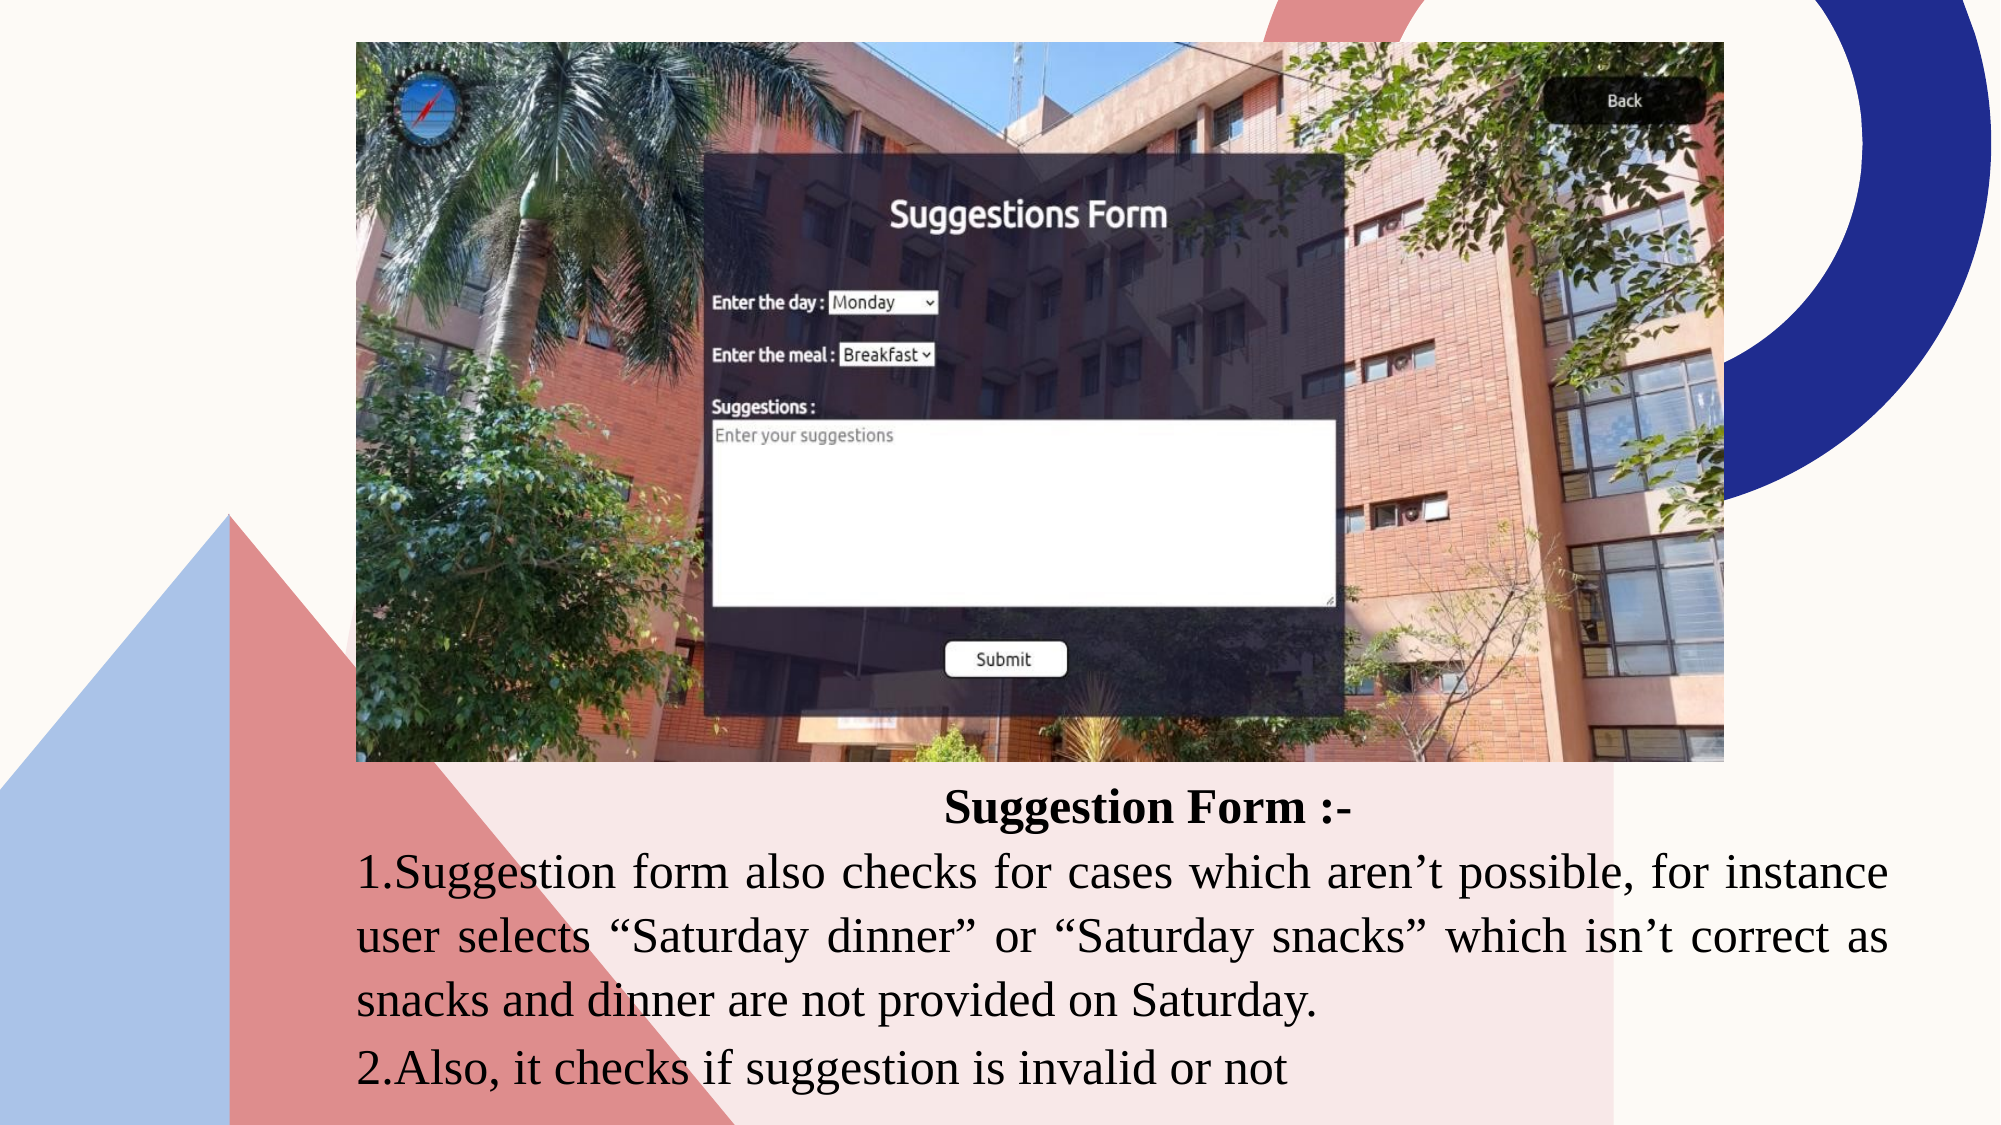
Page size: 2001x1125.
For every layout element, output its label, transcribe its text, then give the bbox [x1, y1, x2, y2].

picture [356, 42, 1724, 762]
list Suggestion Form :- 1.Suggestion form also checks for cases which aren’t possible, for instance user selects “Saturday dinner” or “Saturday snacks” which isn’t correct as snacks and dinner are not provided on Saturday. 2.Also, it checks if suggestion is invalid or not [356, 773, 1940, 1097]
